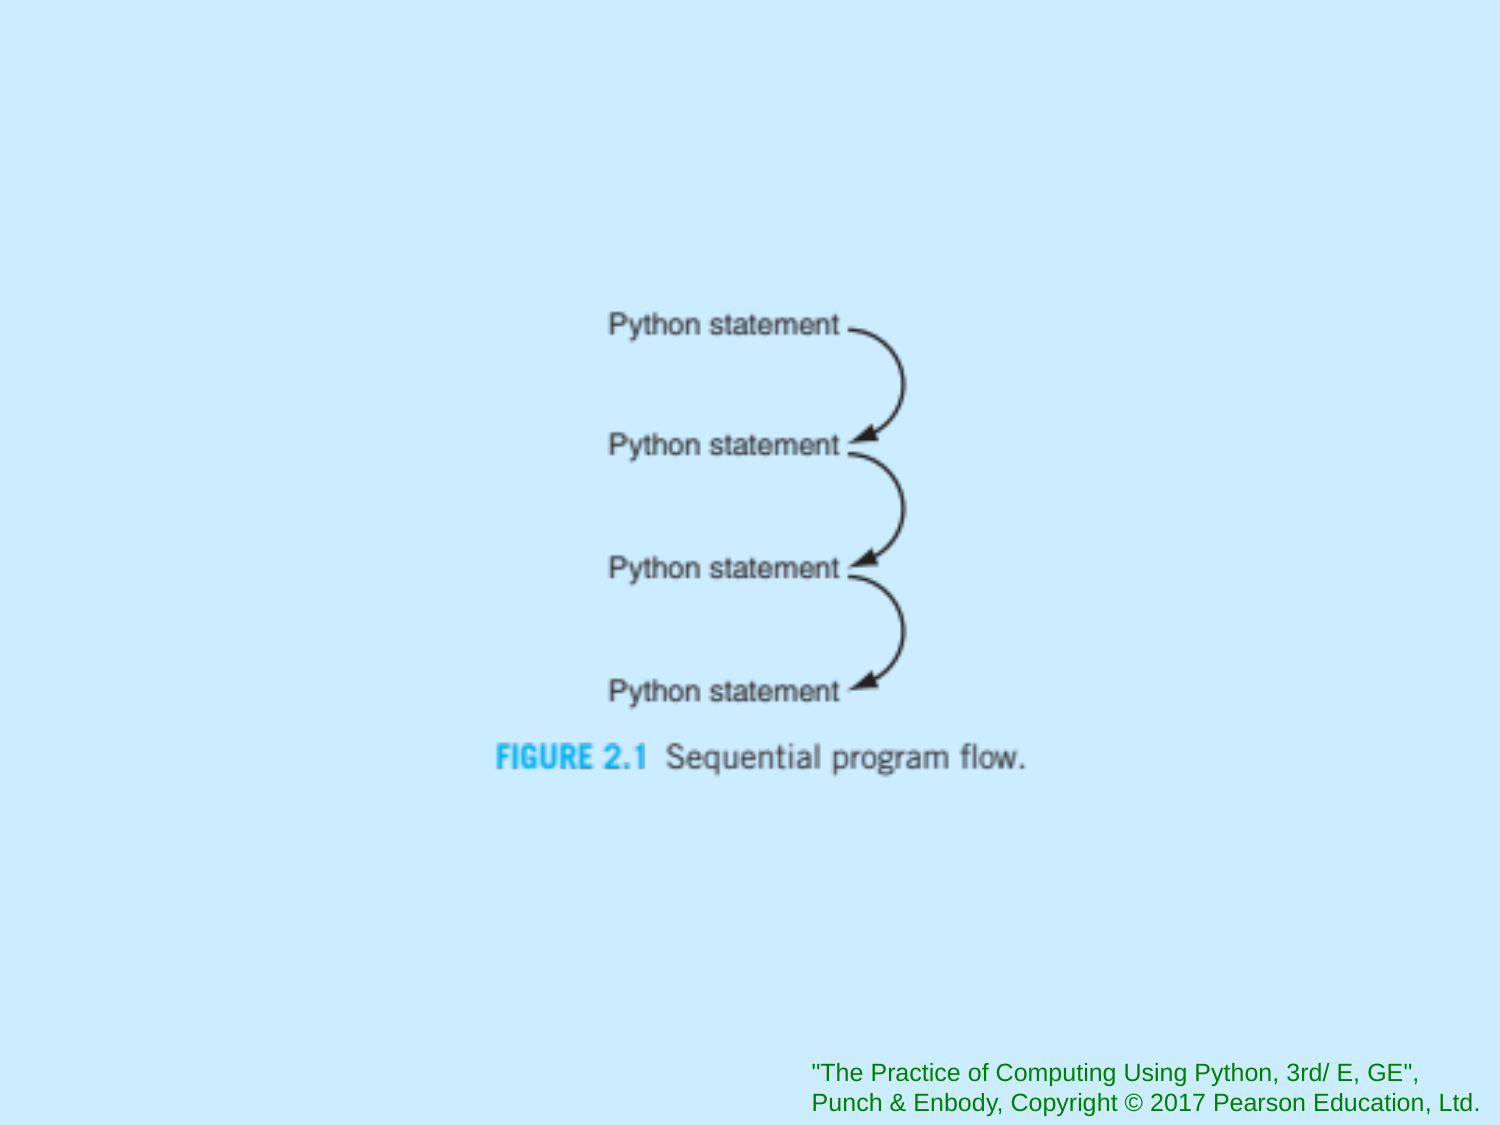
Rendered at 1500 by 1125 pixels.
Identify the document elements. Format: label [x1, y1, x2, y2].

list [449, 299, 1080, 798]
